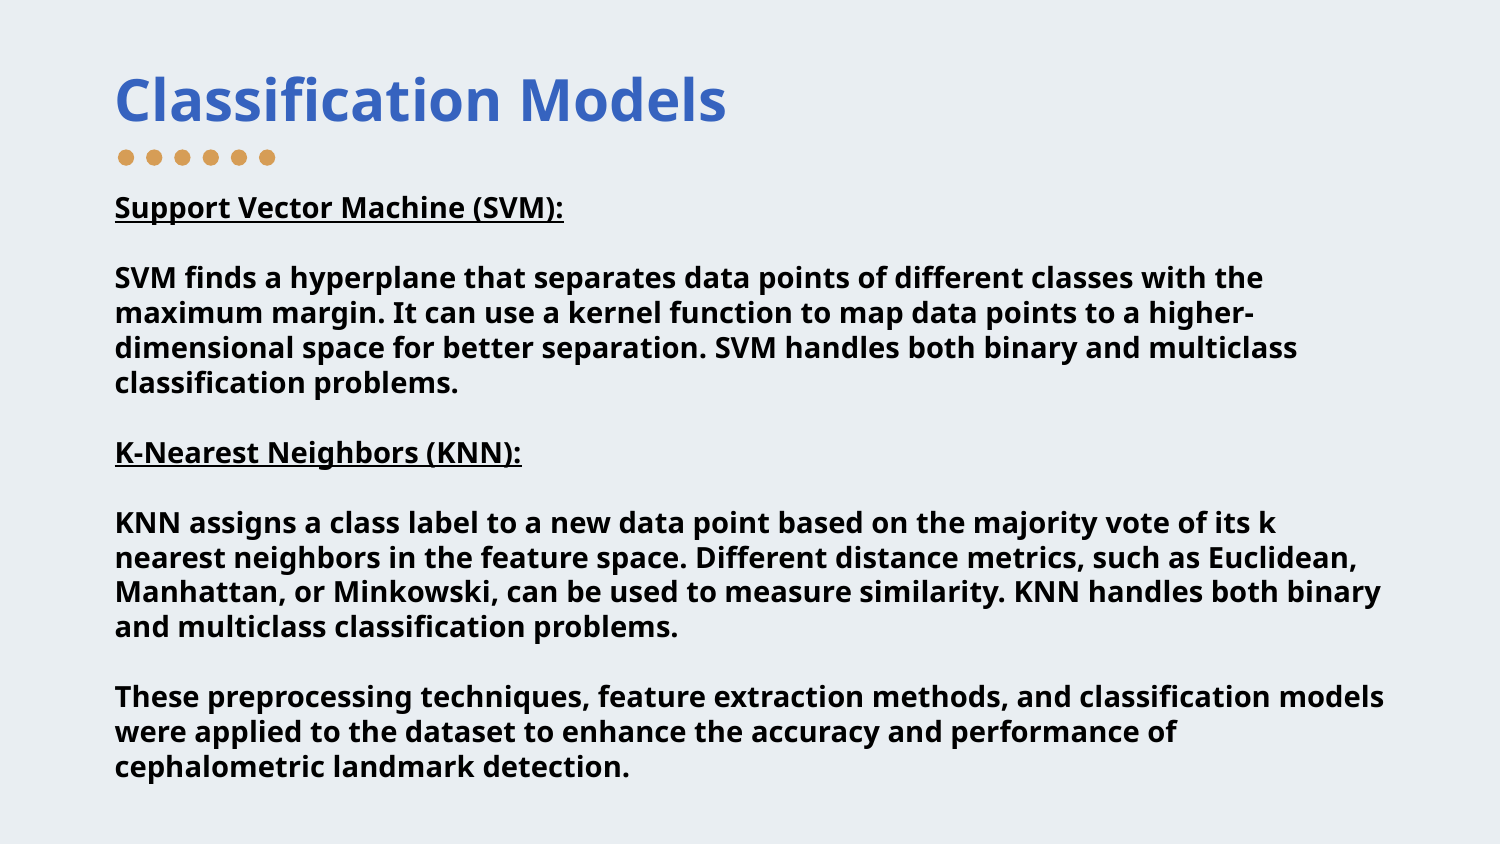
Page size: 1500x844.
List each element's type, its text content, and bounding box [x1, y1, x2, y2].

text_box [117, 149, 276, 166]
title Classification Models [99, 48, 1098, 143]
subtitle Support Vector Machine (SVM): SVM finds a hyperplane that separates data points of different classes with the maximum margin. It can use a kernel function to map data points to a higher-dimensional space for better separation. SVM handles both binary and multiclass classification problems. K-Nearest Neighbors (KNN): KNN assigns a class label to a new data point based on the majority vote of its k nearest neighbors in the feature space. Different distance metrics, such as Euclidean, Manhattan, or Minkowski, can be used to measure similarity. KNN handles both binary and multiclass classification problems. These preprocessing techniques, feature extraction methods, and classification models were applied to the dataset to enhance the accuracy and performance of cephalometric landmark detection. [99, 196, 1401, 777]
